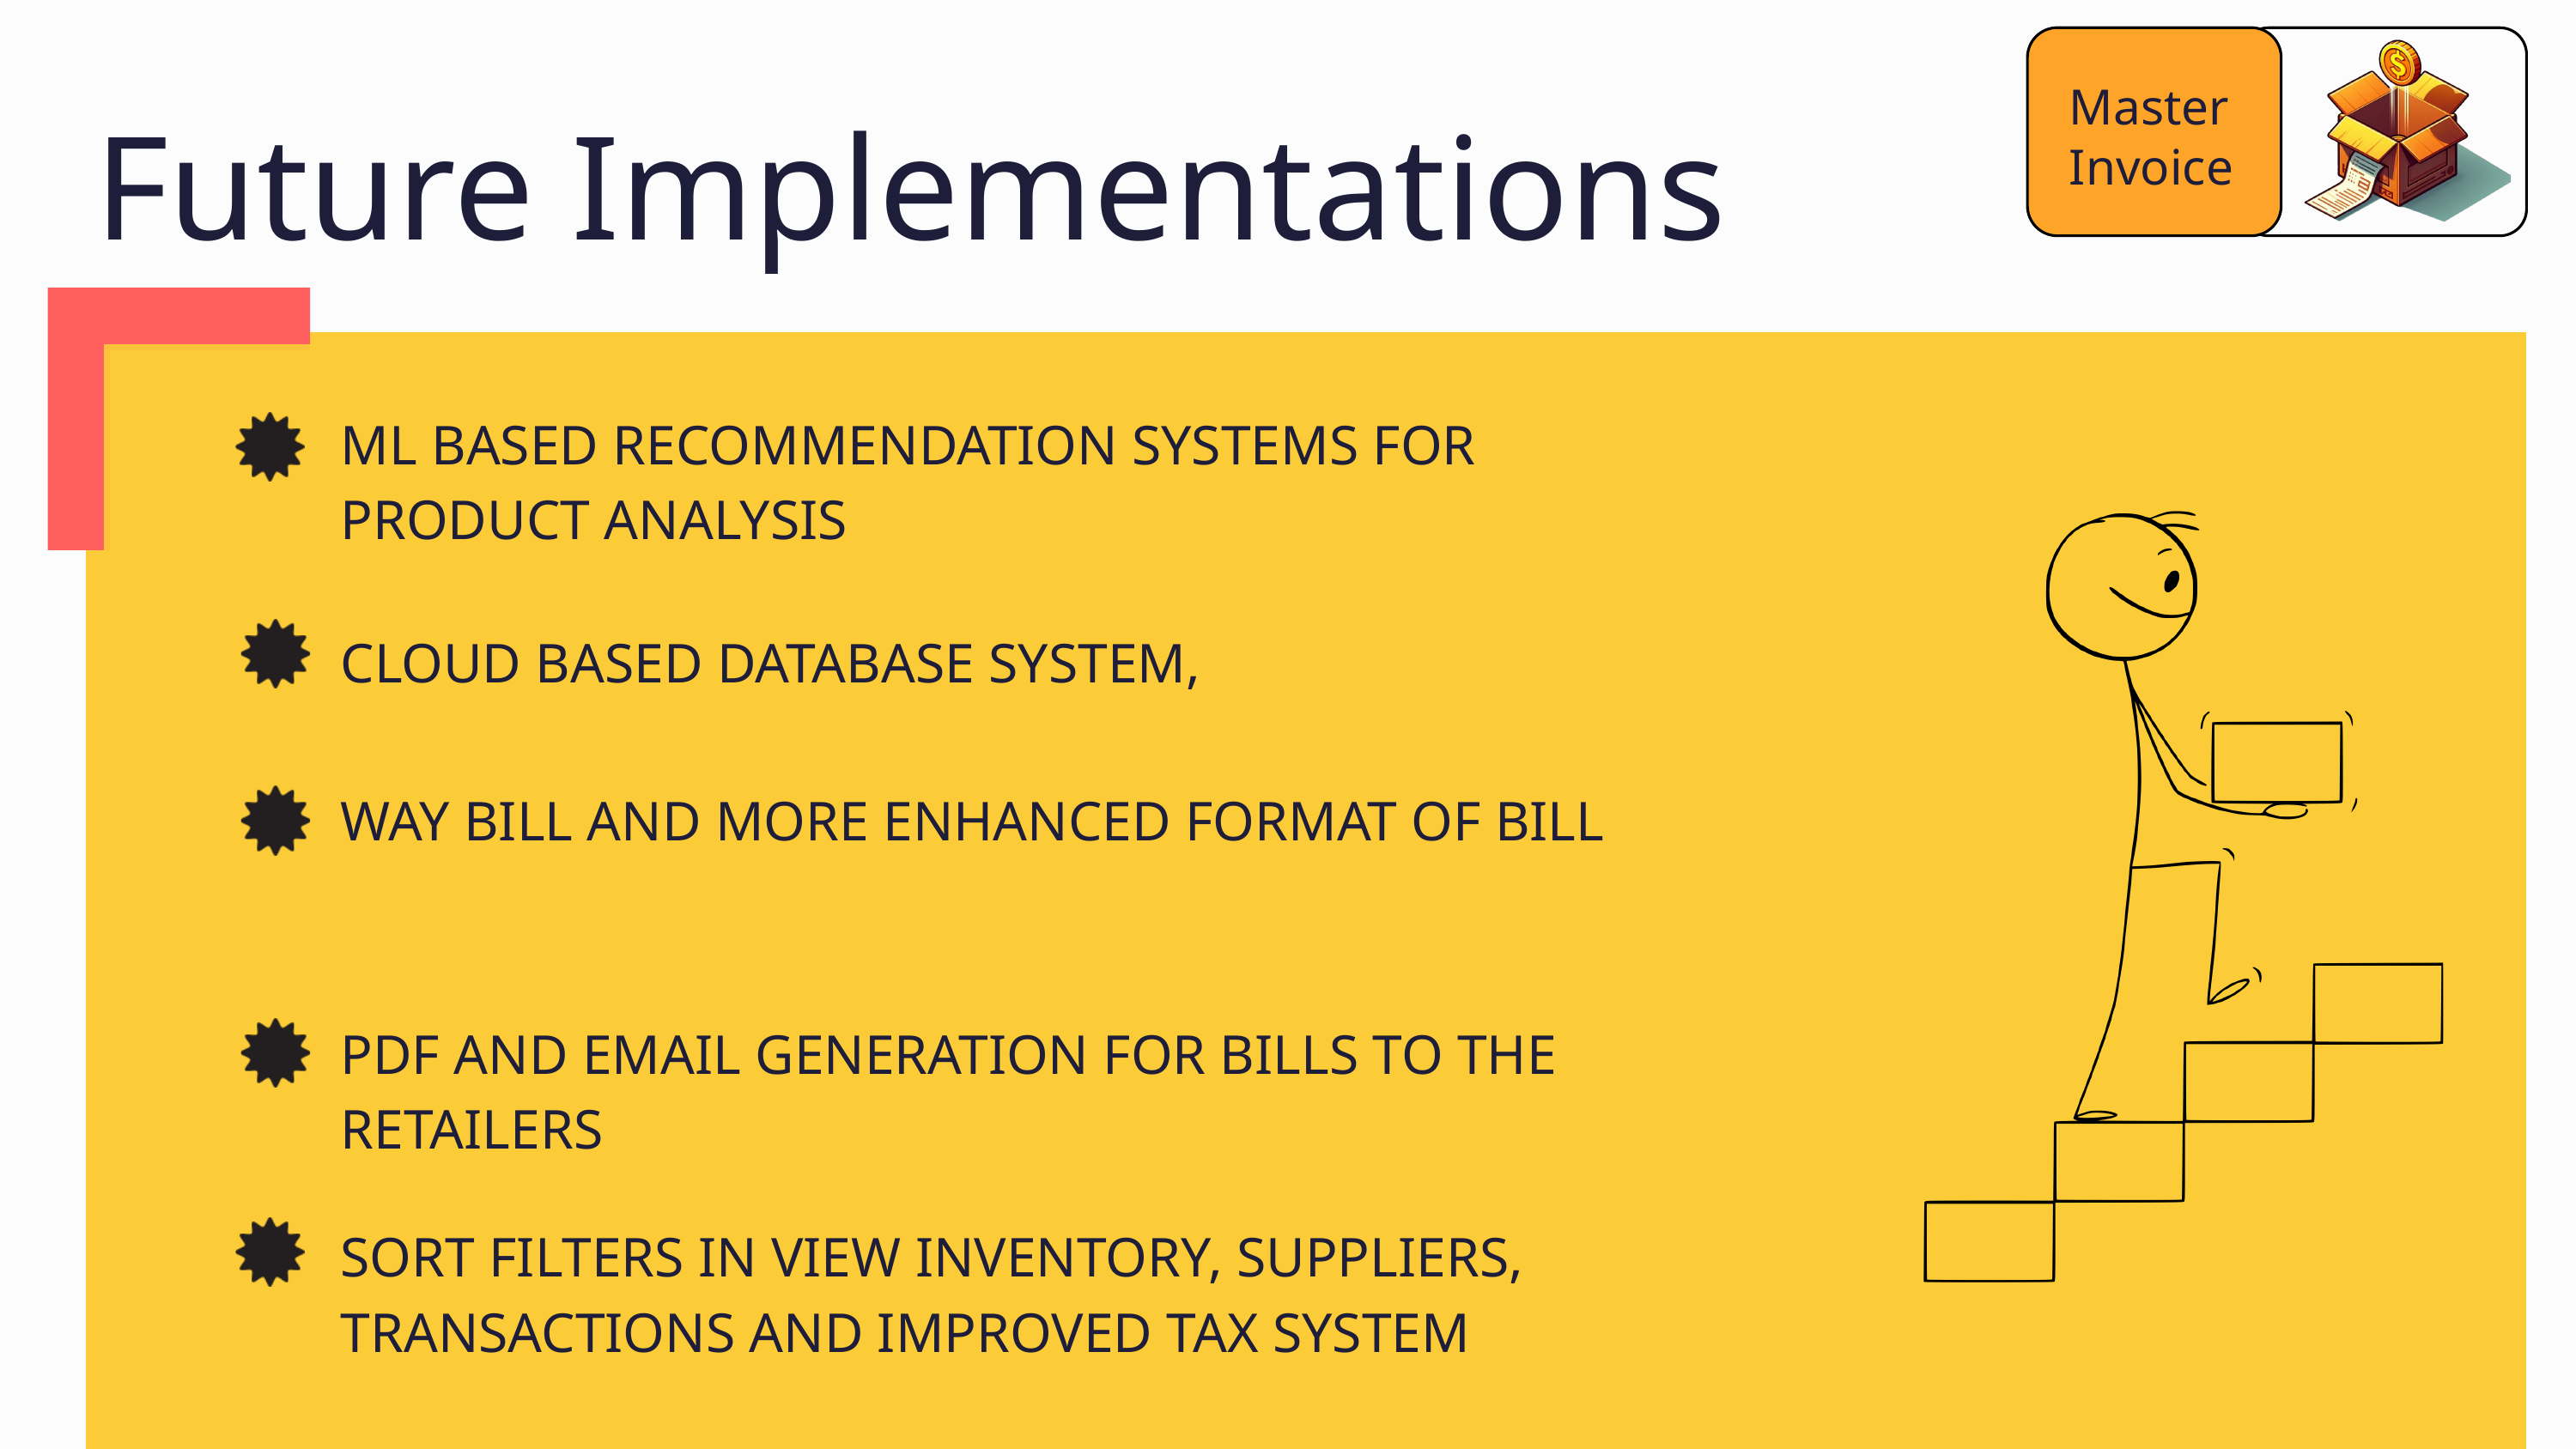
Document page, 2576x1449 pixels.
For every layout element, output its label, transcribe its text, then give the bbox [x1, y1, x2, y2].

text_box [85, 331, 2527, 1449]
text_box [2026, 15, 2527, 245]
text_box Future Implementations [94, 69, 1739, 270]
text_box [47, 288, 311, 550]
